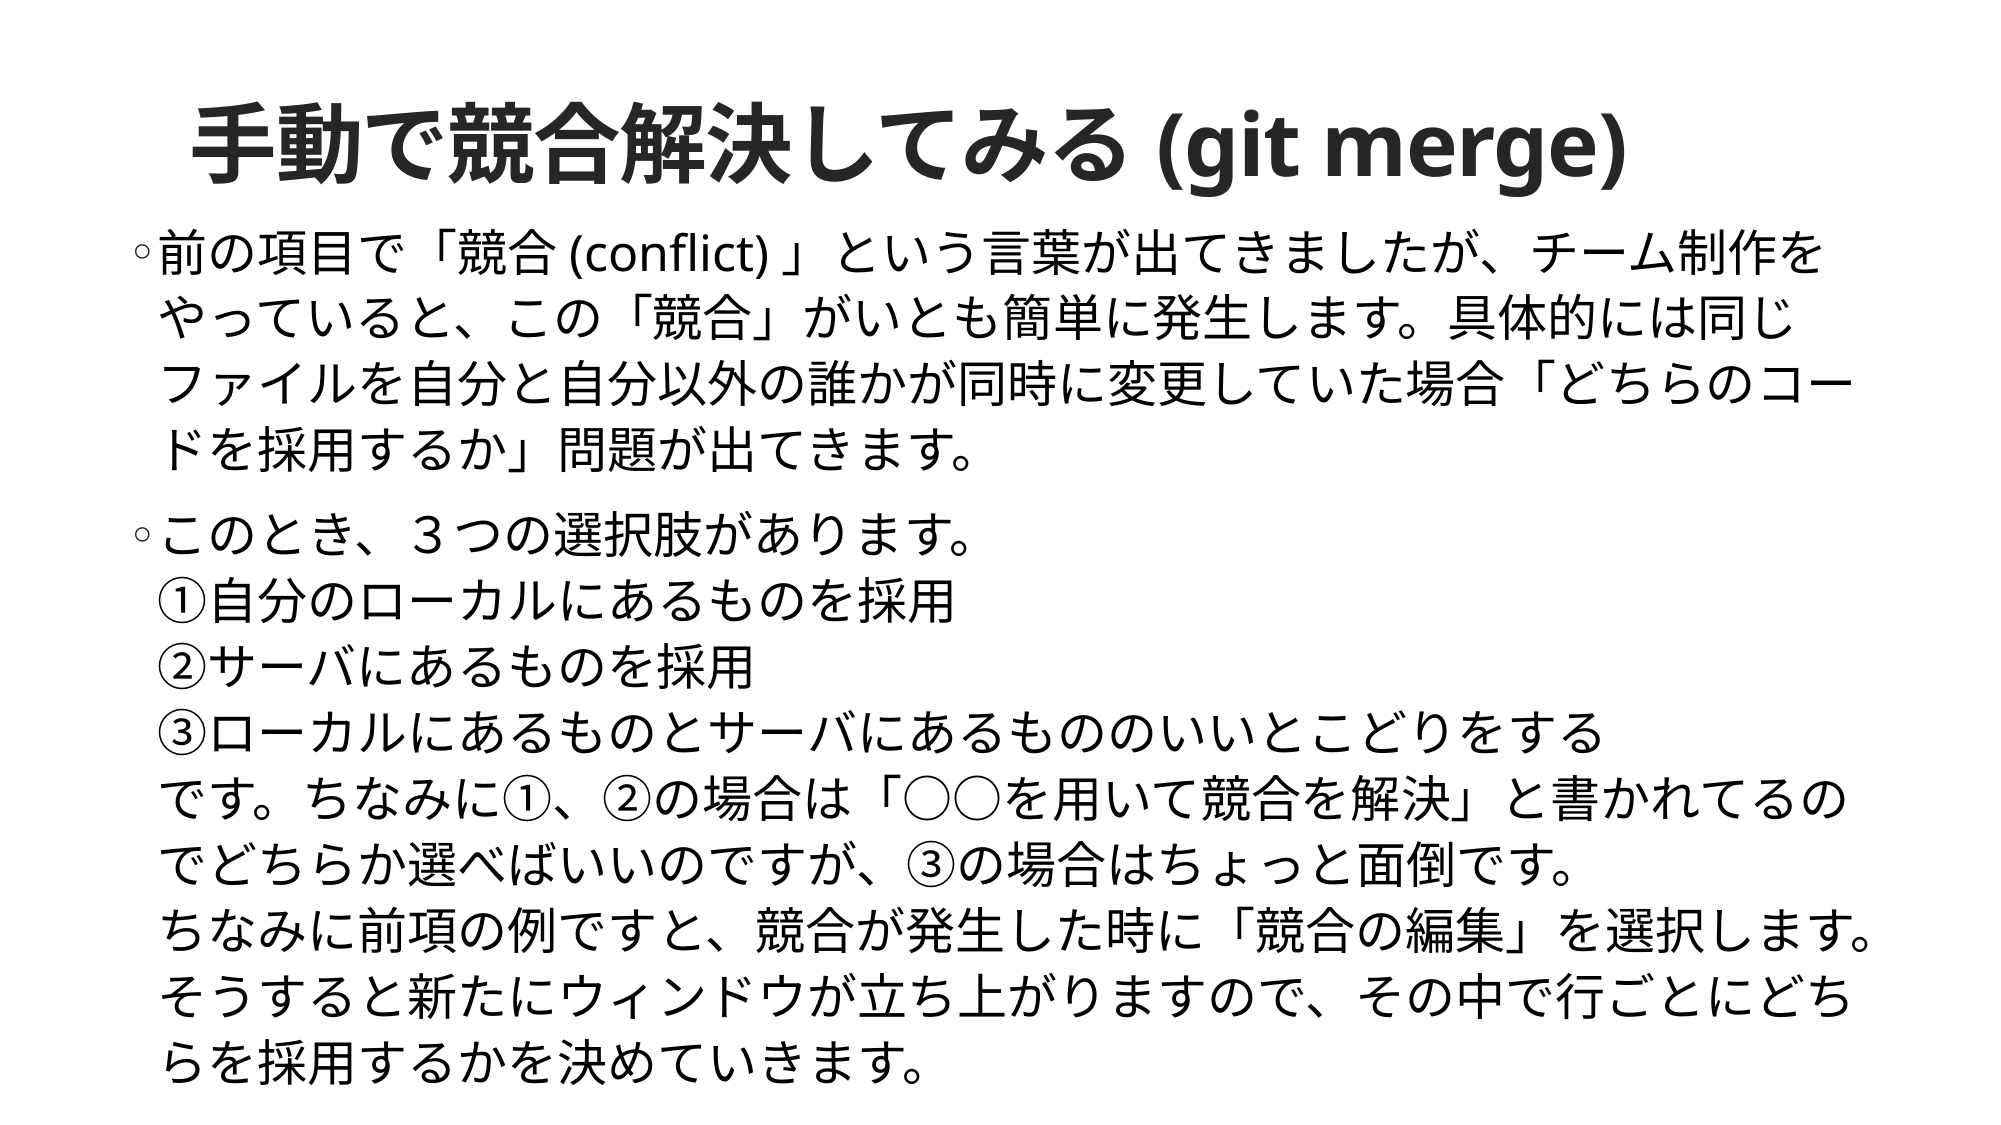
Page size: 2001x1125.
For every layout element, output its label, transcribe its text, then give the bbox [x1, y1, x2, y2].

list 前の項目で「競合(conflict)」という言葉が出てきましたが、チーム制作をやっていると、この「競合」がいとも簡単に発生します。具体的には同じファイルを自分と自分以外の誰かが同時に変更していた場合「どちらのコードを採用するか」問題が出てきます。 このとき、３つの選択肢があります。 ①自分のローカルにあるものを採用 ②サーバにあるものを採用 ③ローカルにあるものとサーバにあるもののいいとこどりをする です。ちなみに①、②の場合は「○○を用いて競合を解決」と書かれてるのでどちらか選べばいいのですが、③の場合はちょっと面倒です。 ちなみに前項の例ですと、競合が発生した時に「競合の編集」を選択します。そうすると新たにウィンドウが立ち上がりますので、その中で行ごとにどちらを採用するかを決めていきます。 [112, 207, 1888, 1125]
title 手動で競合解決してみる(git merge) [174, 35, 1825, 207]
